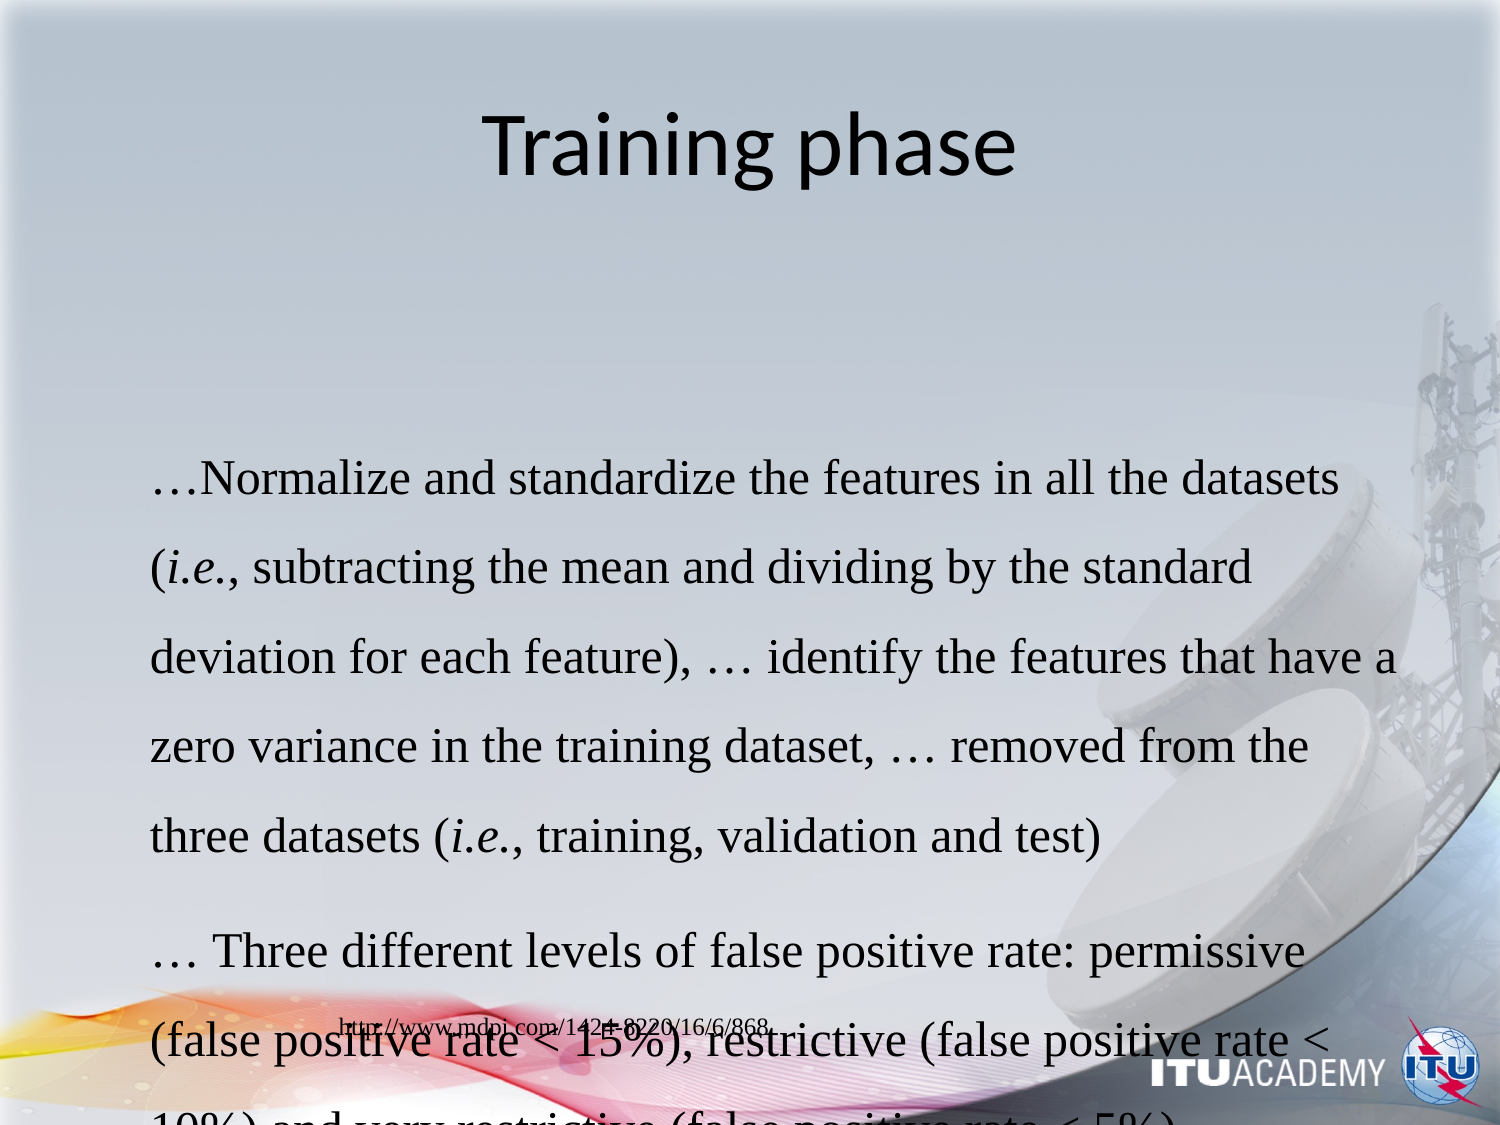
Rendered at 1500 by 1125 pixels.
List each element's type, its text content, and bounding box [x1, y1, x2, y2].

picture [0, 0, 1500, 1125]
text_box http://www.mdpi.com/1424-8220/16/6/868 [331, 972, 778, 1049]
title Training phase [74, 44, 1426, 234]
text_box …Normalize and standardize the features in all the datasets (i.e., subtracting the mean and dividing by the standard deviation for each feature), … identify the features that have a zero variance in the training dataset, … removed from the three datasets (i.e., training, validation and test) … Three different levels of false positive rate: permissive (false positive rate < 15%), restrictive (false positive rate < 10%) and very restrictive (false positive rate < 5%). [142, 407, 1423, 1125]
